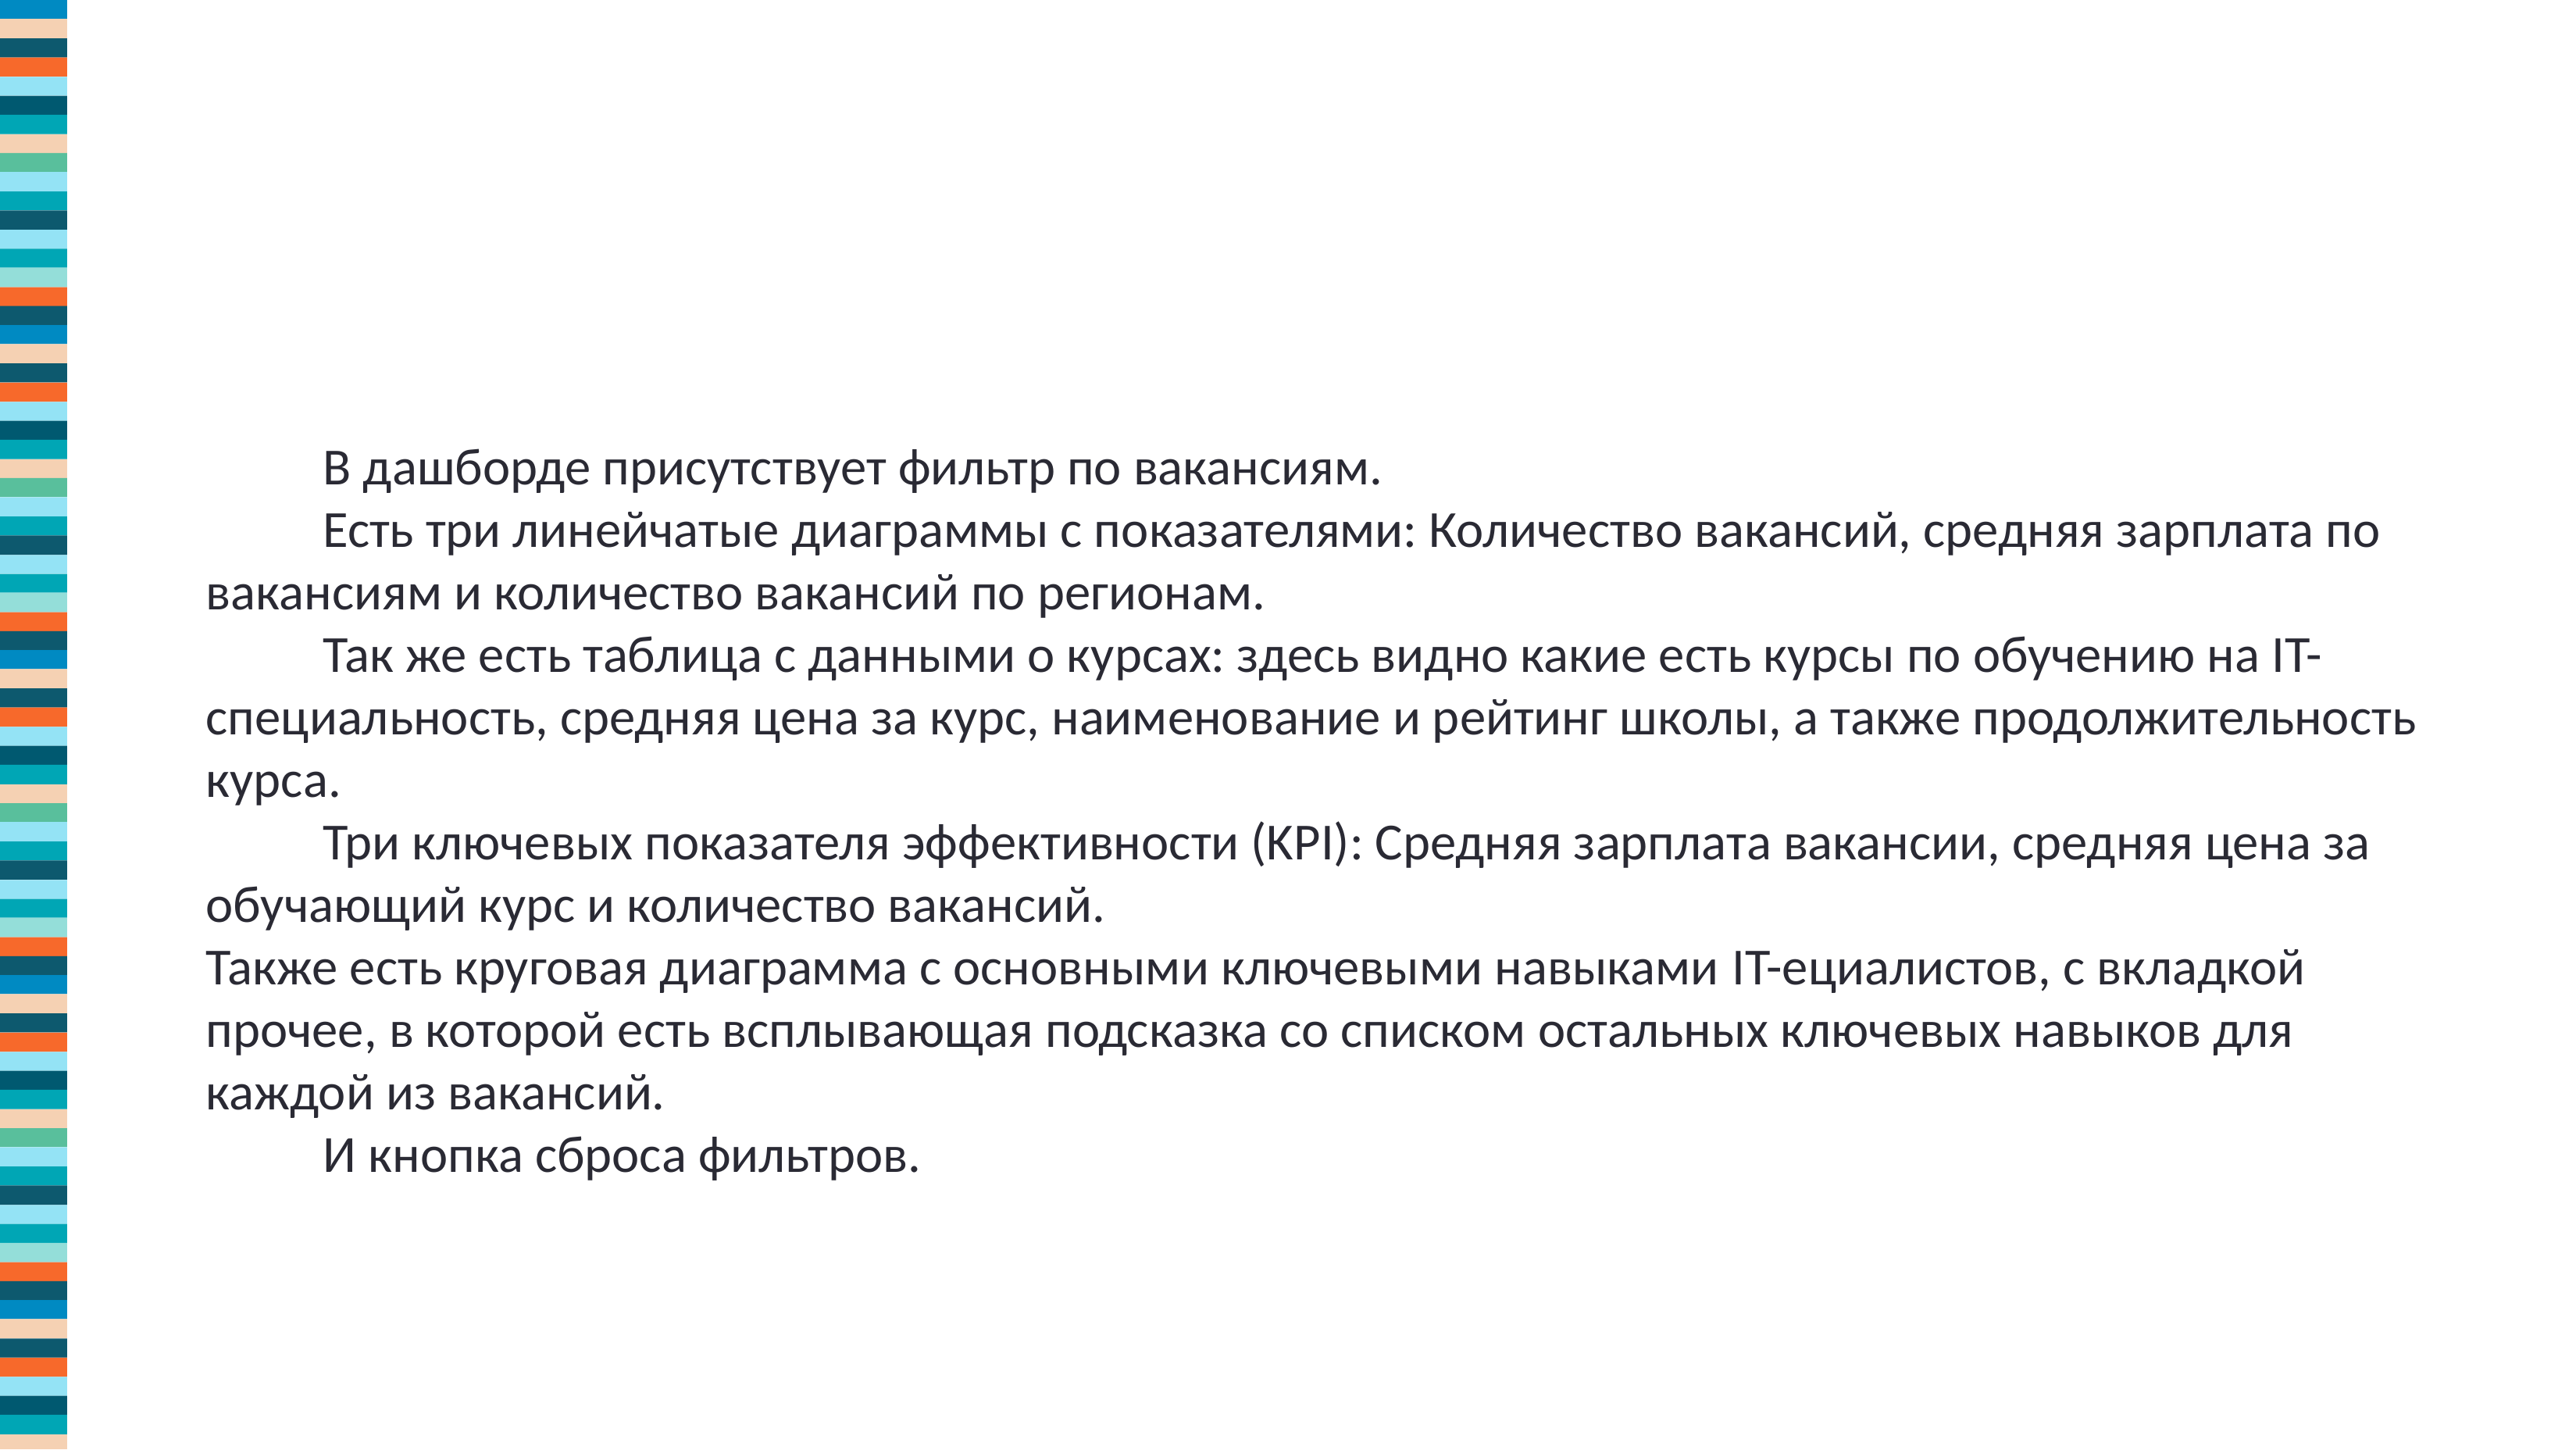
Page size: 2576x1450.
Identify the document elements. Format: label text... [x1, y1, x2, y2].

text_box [0, 0, 68, 1450]
text_box В дашборде присутствует фильтр по вакансиям. Есть три линейчатые диаграммы с показателями: Количество вакансий, средняя зарплата по вакансиям и количество вакансий по регионам. Так же есть таблица с данными о курсах: здесь видно какие есть курсы по обучению на IT-специальность, средняя цена за курс, наименование и рейтинг школы, а также продолжительность курса. Три ключевых показателя эффективности (KPI): Средняя зарплата вакансии, средняя цена за обучающий курс и количество вакансий. Также есть круговая диаграмма с основными ключевыми навыками IT-ециалистов, с вкладкой прочее, в которой есть всплывающая подсказка со списком остальных ключевых навыков для каждой из вакансий. И кнопка сброса фильтров. [194, 427, 2479, 1189]
